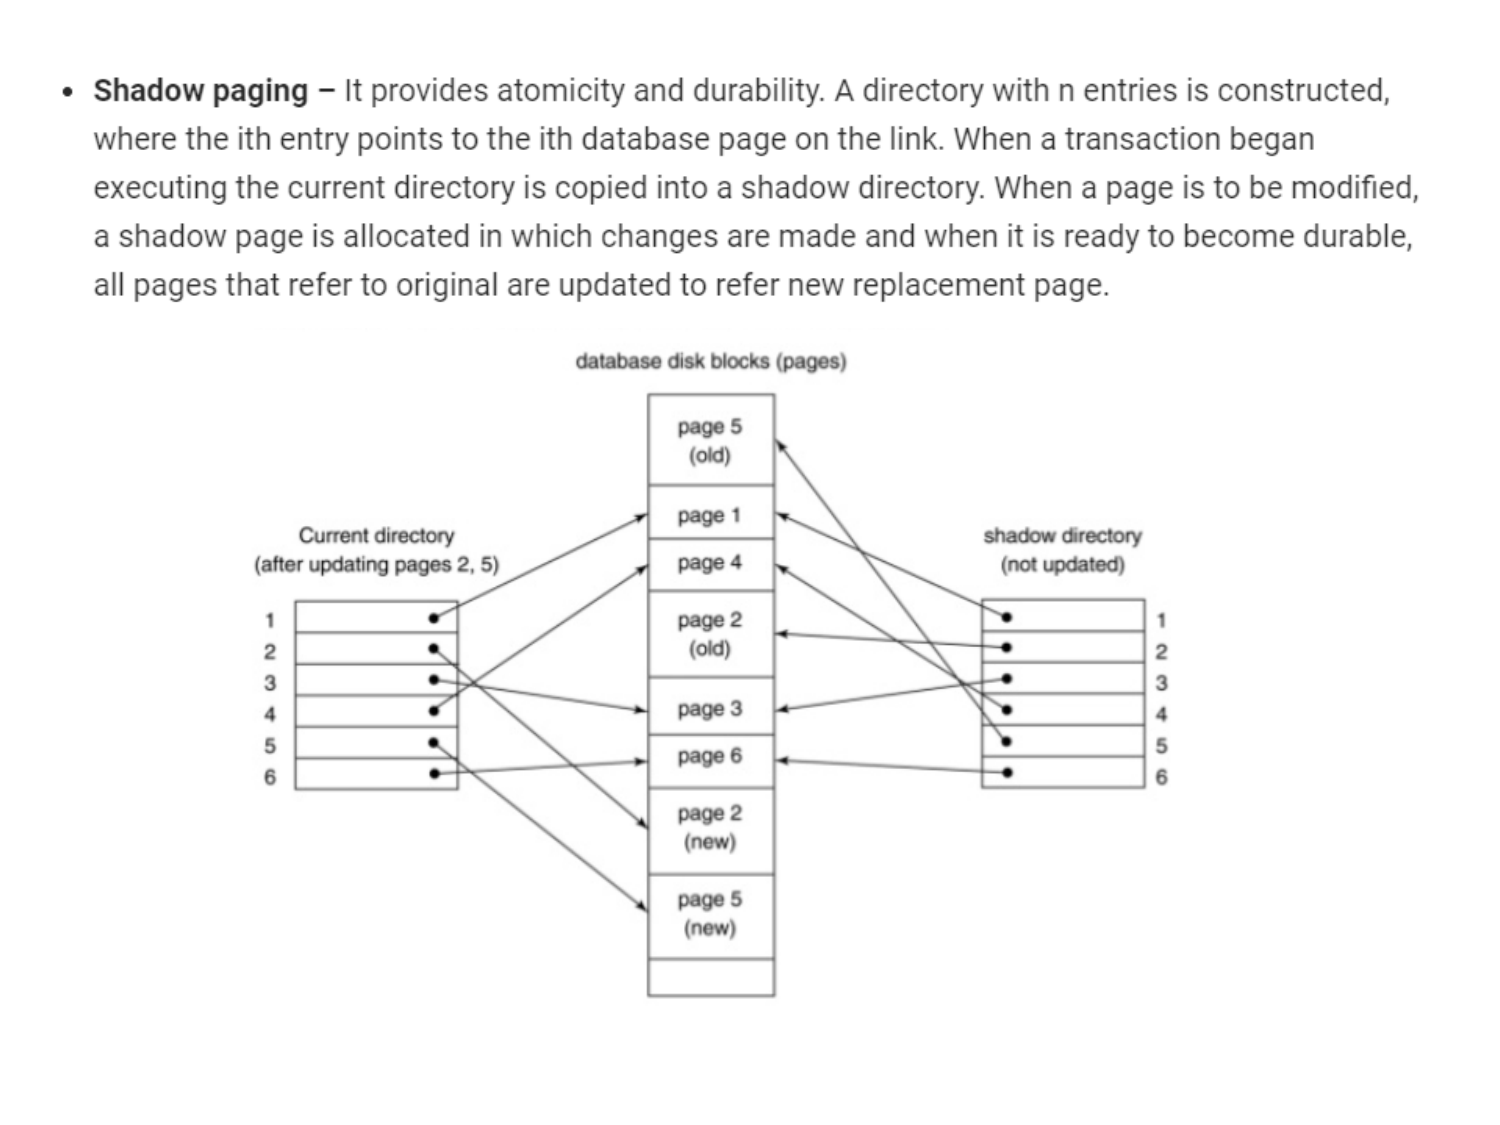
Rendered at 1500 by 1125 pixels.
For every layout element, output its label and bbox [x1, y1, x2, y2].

picture [24, 59, 1476, 1028]
